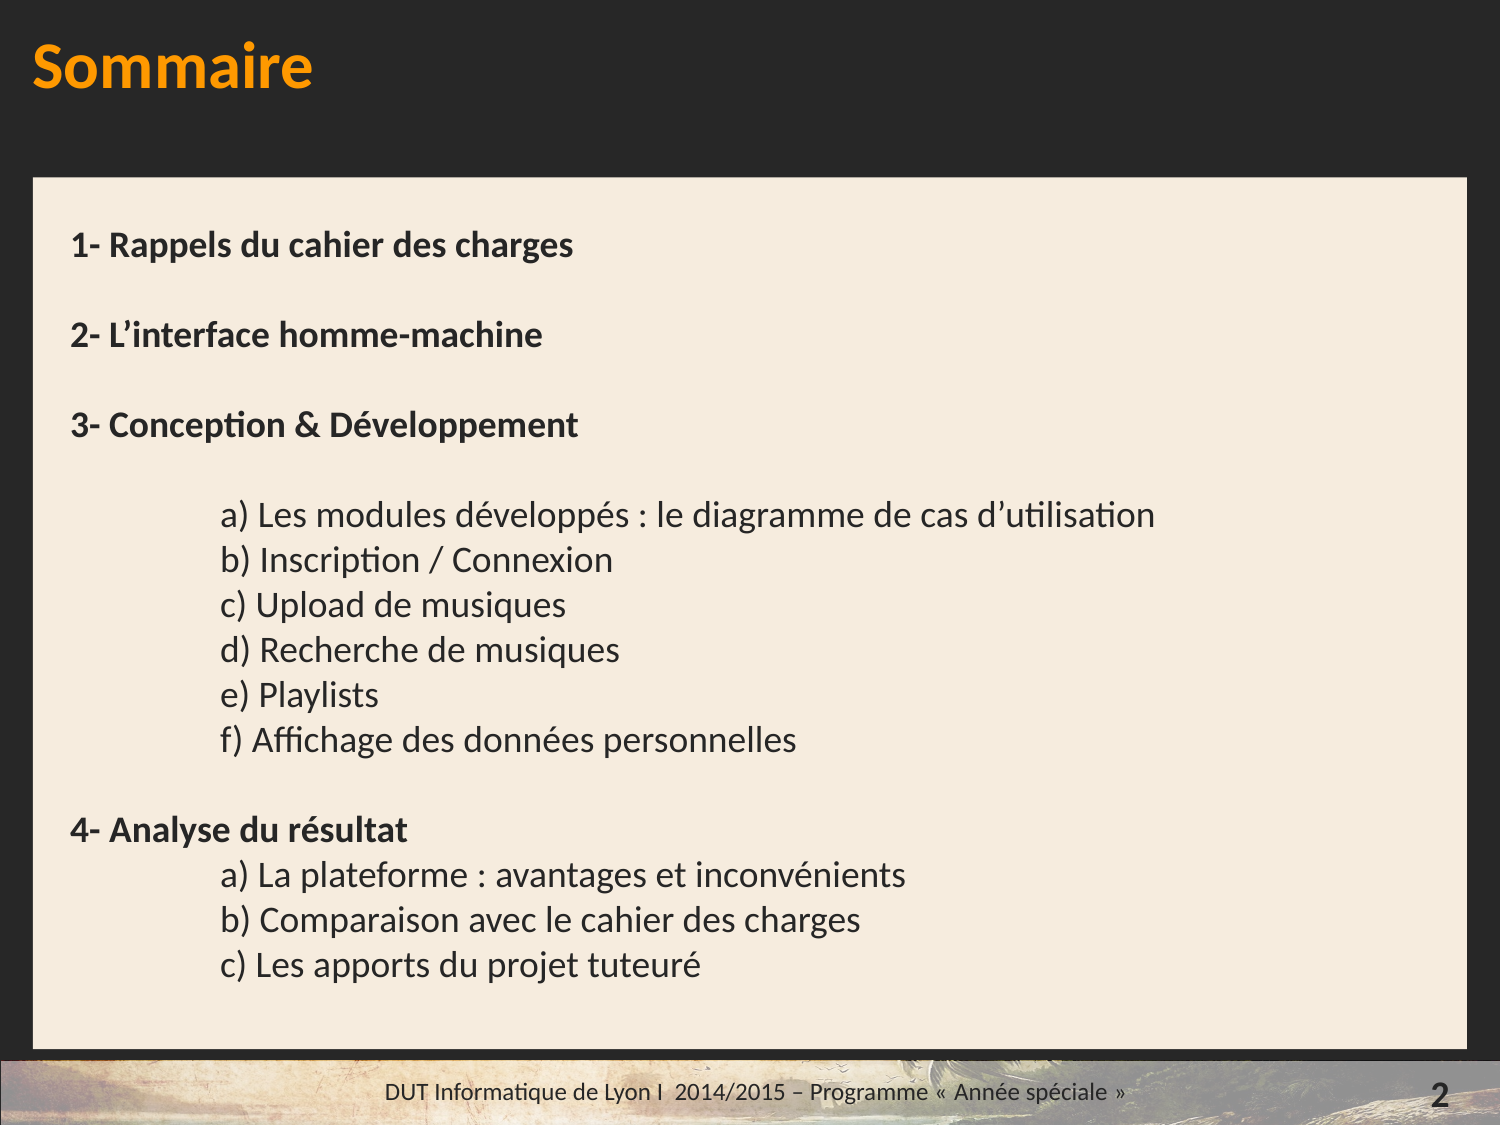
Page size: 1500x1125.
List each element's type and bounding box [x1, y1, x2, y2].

text_box [0, 1060, 1500, 1125]
picture [0, 0, 1500, 1060]
